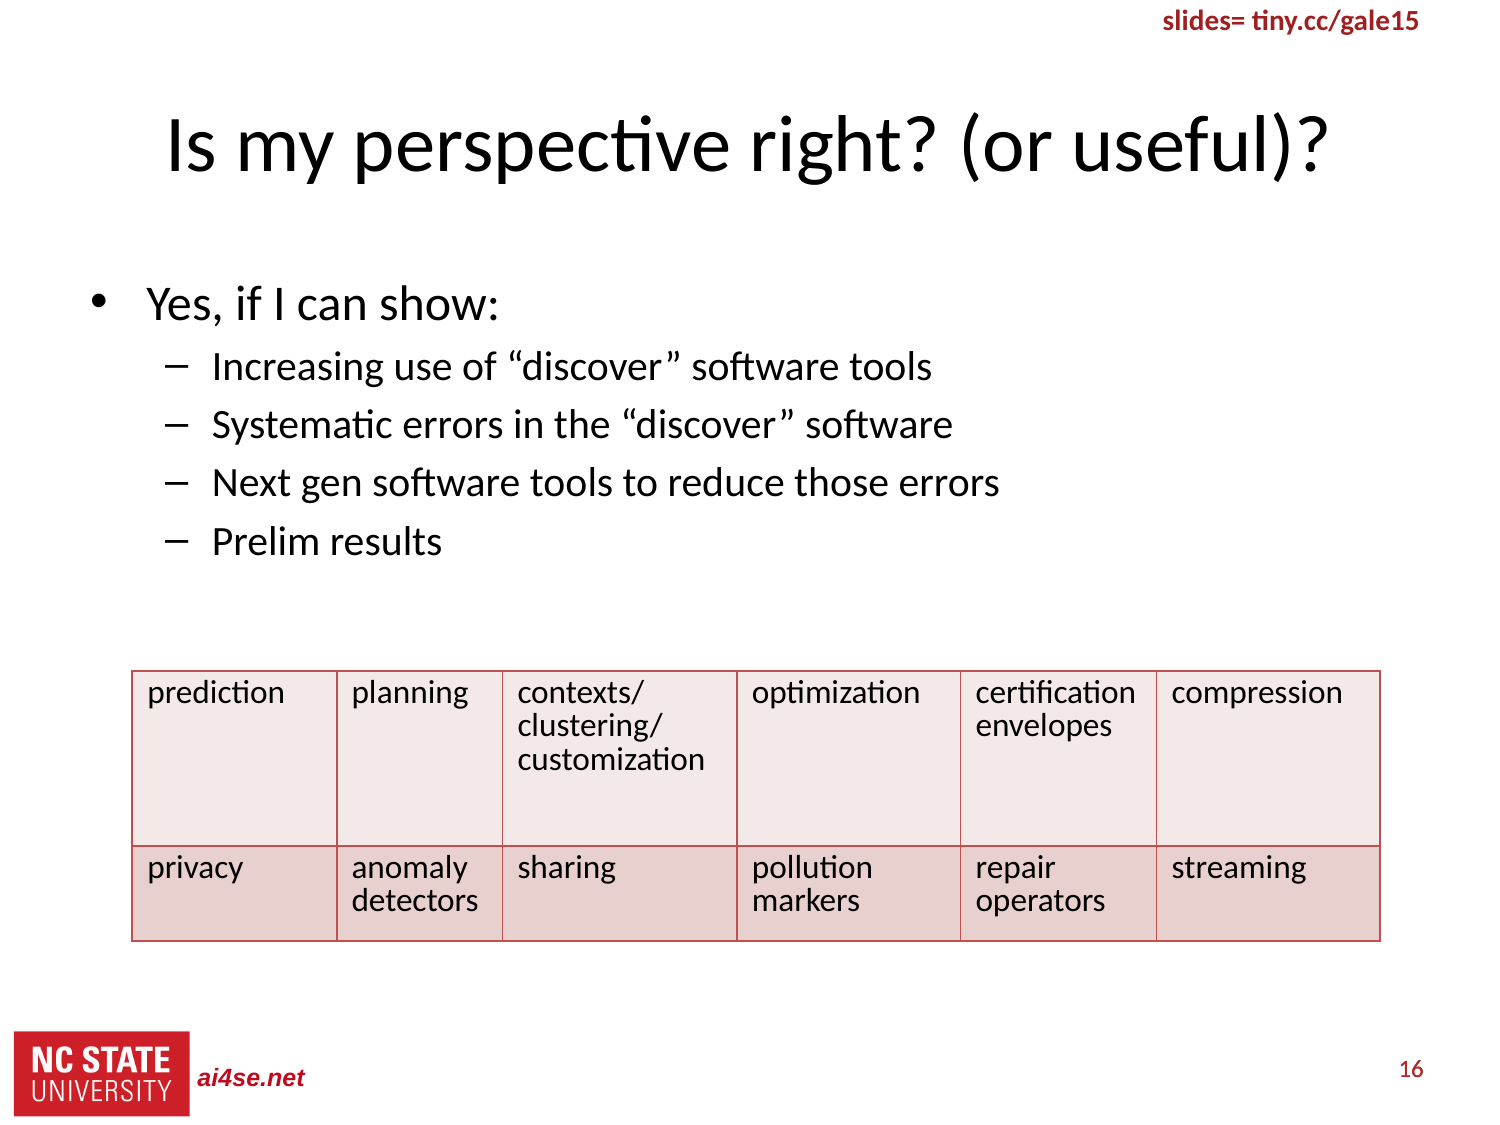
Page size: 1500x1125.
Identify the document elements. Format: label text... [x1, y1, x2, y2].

table_header certification envelopes [961, 672, 1156, 845]
list Yes, if I can show: Increasing use of “discover” software tools Systematic errors in the “discover” software Next gen software tools to reduce those errors Prelim results [75, 262, 1425, 1005]
table_header prediction [133, 672, 336, 845]
table_cell privacy [133, 847, 336, 940]
title Is my perspective right? (or useful)? [75, 45, 1425, 233]
table_header optimization [738, 672, 960, 845]
table_cell anomaly detectors [338, 847, 502, 940]
table_header planning [338, 672, 502, 845]
table_cell repair operators [961, 847, 1156, 940]
table_cell streaming [1157, 847, 1379, 940]
table_header contexts/clustering/customization [503, 672, 736, 845]
table_cell sharing [503, 847, 736, 940]
table_cell pollution markers [738, 847, 960, 940]
picture [13, 1030, 191, 1118]
table_header compression [1157, 672, 1379, 845]
